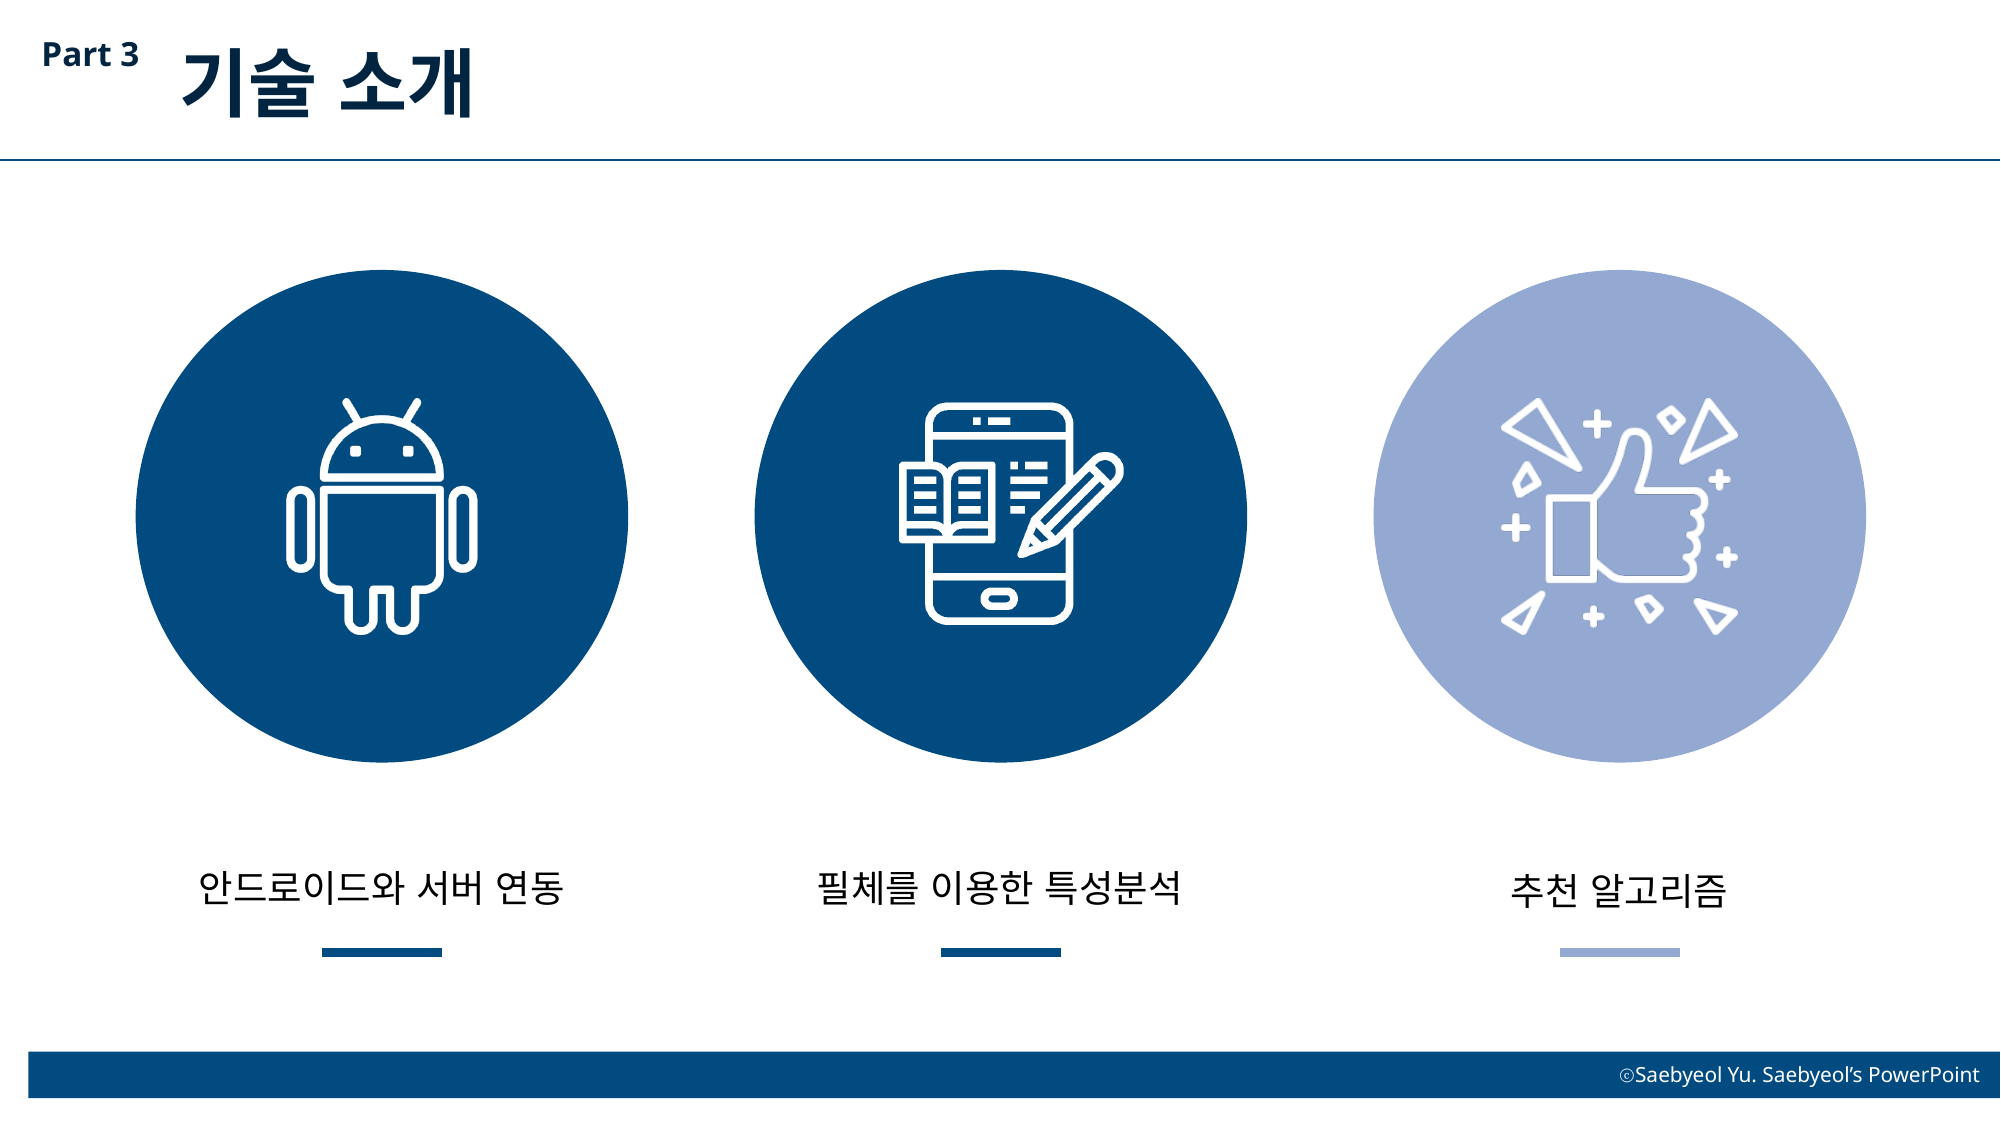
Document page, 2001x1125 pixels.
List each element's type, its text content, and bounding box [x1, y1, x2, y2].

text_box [135, 269, 629, 953]
picture [1501, 398, 1738, 635]
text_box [1373, 269, 1867, 953]
picture [263, 398, 500, 635]
picture [852, 368, 1148, 664]
text_box Part 3 [26, 26, 165, 81]
text_box 기술 소개 [164, 28, 1061, 134]
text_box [754, 269, 1248, 953]
